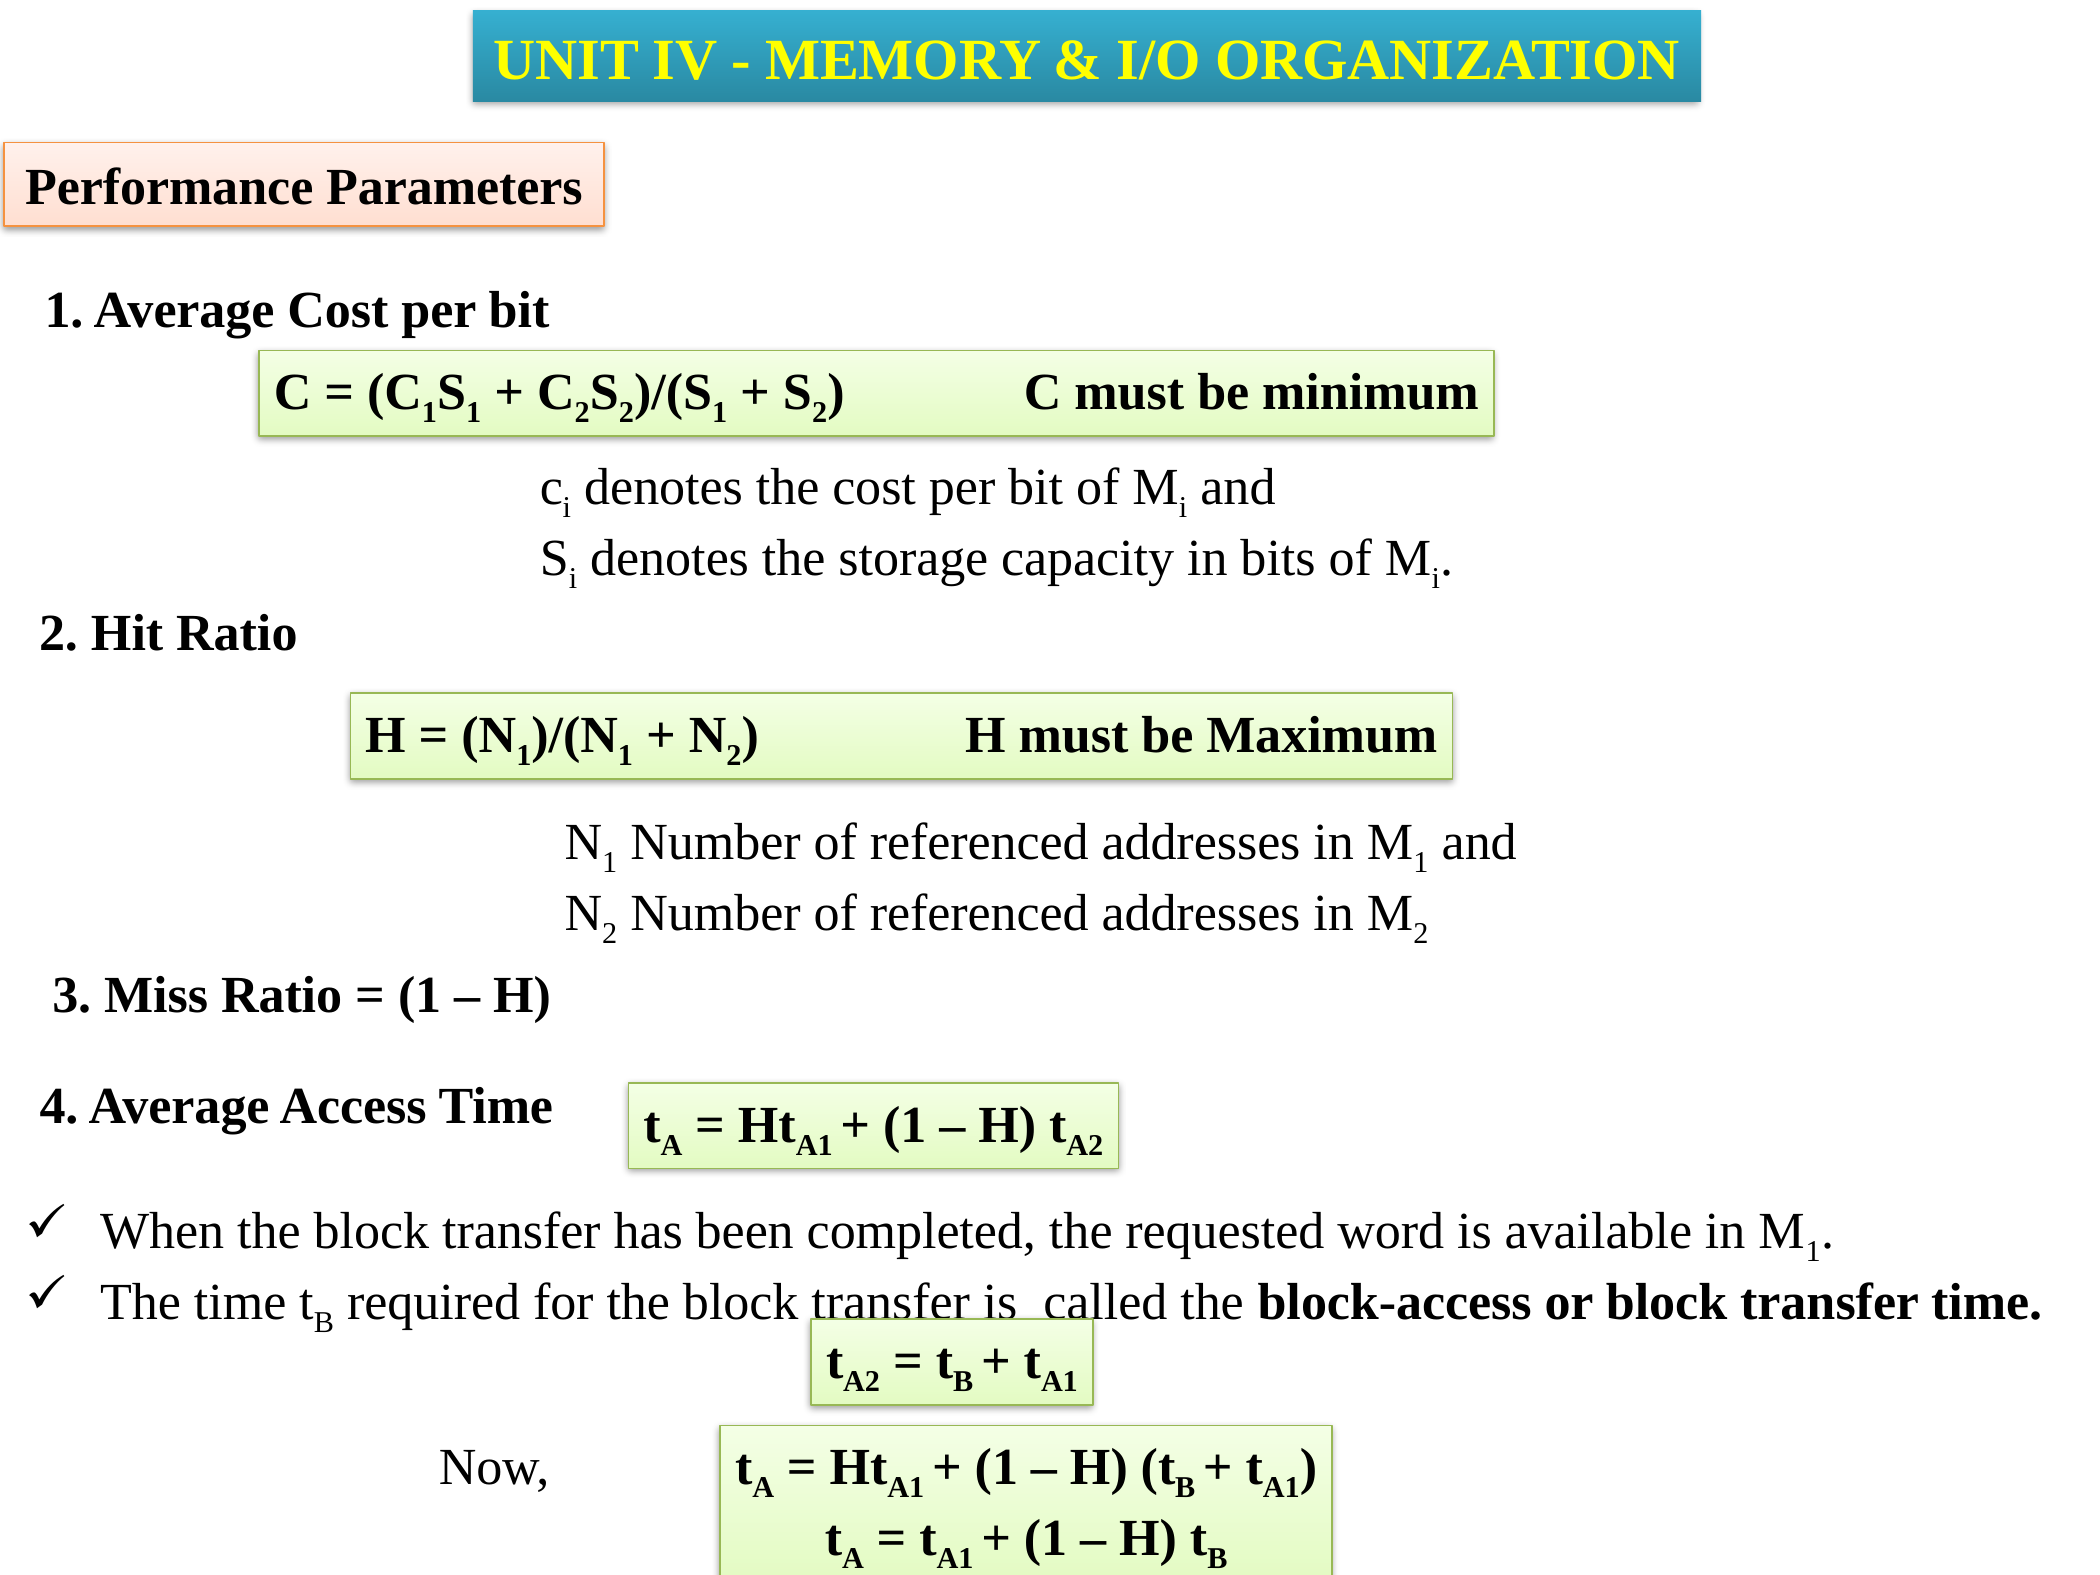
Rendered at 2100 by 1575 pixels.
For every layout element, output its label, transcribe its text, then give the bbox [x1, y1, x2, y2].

text_box 2. Hit Ratio [24, 591, 326, 669]
text_box 1. Average Cost per bit [29, 267, 565, 345]
text_box When the block transfer has been completed, the requested word is available in M1. The time tB required for the block transfer is called the block-access or block transfer time. [10, 1189, 2089, 1346]
text_box C = (C1S1 + C2S2)/(S1 + S2) C must be minimum [258, 350, 1495, 437]
text_box N1 Number of referenced addresses in M1 and N2 Number of referenced addresses in M2 [549, 799, 1594, 957]
text_box UNIT IV - MEMORY & I/O ORGANIZATION [472, 10, 1702, 102]
text_box tA2 = tB + tA1 [810, 1318, 1094, 1406]
text_box H = (N1)/(N1 + N2) H must be Maximum [350, 692, 1453, 780]
text_box ci denotes the cost per bit of Mi and Si denotes the storage capacity in bits of Mi. [524, 444, 2007, 602]
text_box Performance Parameters [3, 142, 605, 227]
text_box 3. Miss Ratio = (1 – H) [37, 952, 580, 1030]
text_box tA = HtA1 + (1 – H) (tB + tA1) tA = tA1 + (1 – H) tB [719, 1425, 1333, 1575]
text_box Now, [423, 1425, 683, 1503]
text_box 4. Average Access Time [24, 1063, 569, 1141]
text_box tA = HtA1 + (1 – H) tA2 [628, 1082, 1119, 1169]
